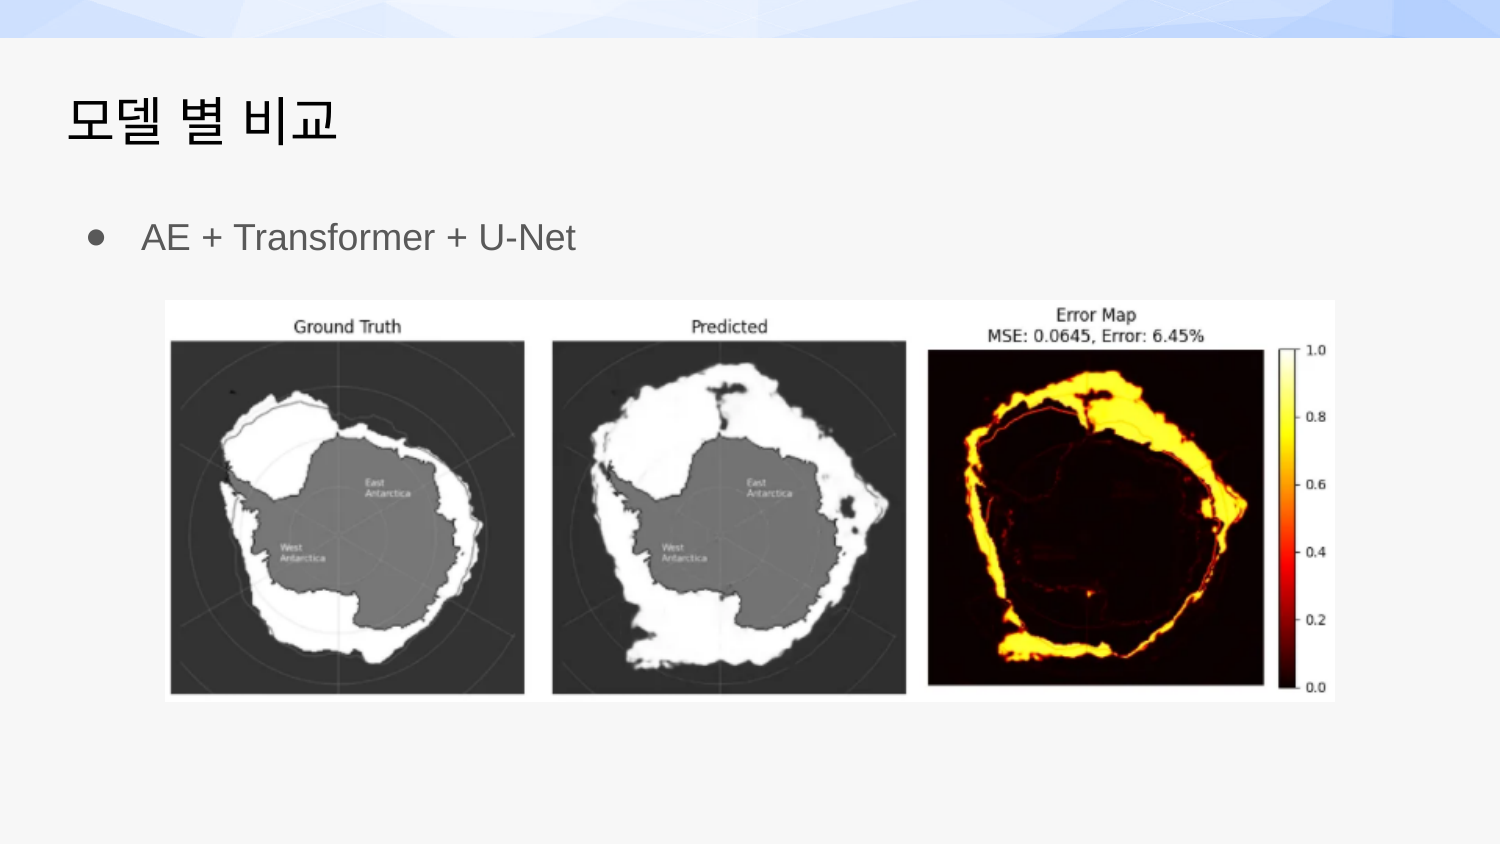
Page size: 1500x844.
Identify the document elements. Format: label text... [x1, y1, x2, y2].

list AE + Transformer + U-Net [51, 191, 1449, 752]
title 모델 별 비교 [51, 72, 1449, 167]
picture [0, 0, 1500, 38]
picture [165, 300, 1335, 703]
